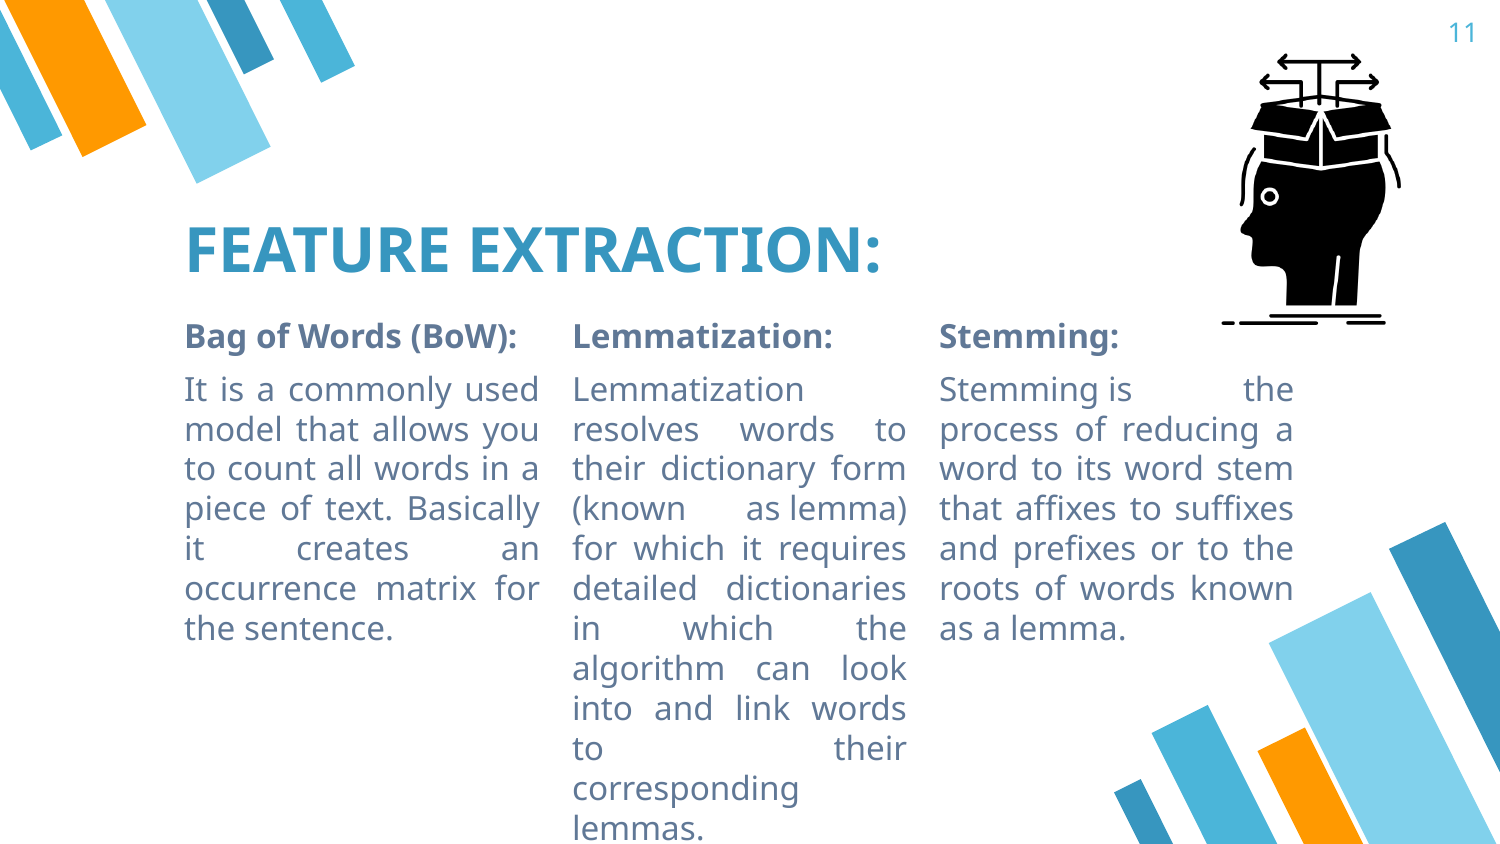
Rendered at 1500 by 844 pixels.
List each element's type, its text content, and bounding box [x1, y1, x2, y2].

list Bag of Words (BoW): It is a commonly used model that allows you to count all words in a piece of text. Basically it creates an occurrence matrix for the sentence. [169, 300, 556, 808]
picture [1160, 37, 1463, 340]
list Lemmatization: Lemmatization resolves words to their dictionary form (known as lemma) for which it requires detailed dictionaries in which the algorithm can look into and link words to their corresponding lemmas. [557, 300, 923, 808]
slide_number 11 [1403, 0, 1494, 65]
list Stemming: Stemming is the process of reducing a word to its word stem that affixes to suffixes and prefixes or to the roots of words known as a lemma. [924, 300, 1310, 808]
title FEATURE EXTRACTION: [169, 188, 1155, 301]
